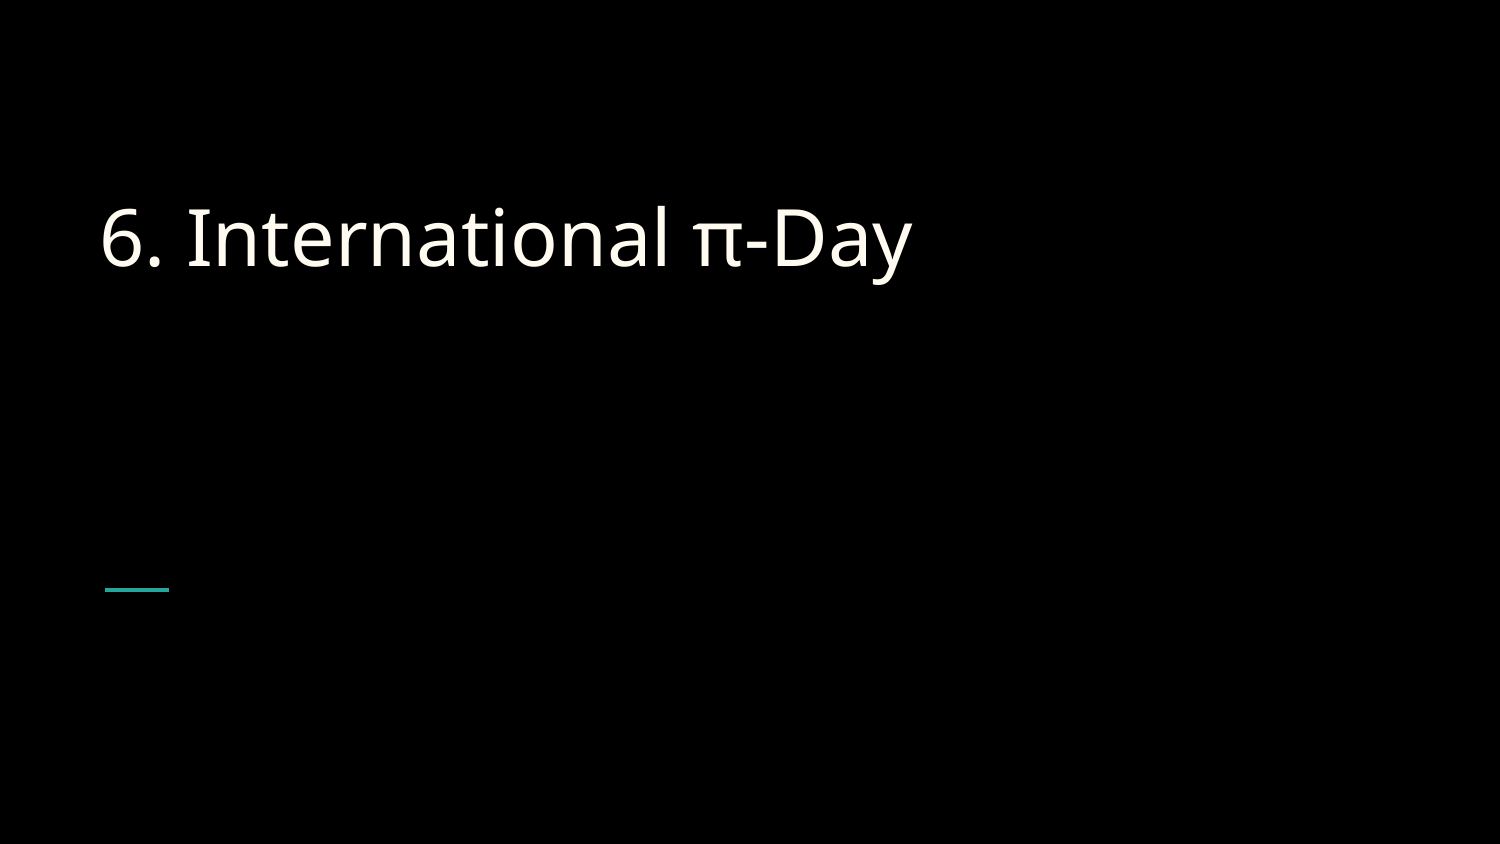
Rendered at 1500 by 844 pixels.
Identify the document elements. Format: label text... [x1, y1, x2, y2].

title 6. International π-Day [84, 47, 1416, 297]
